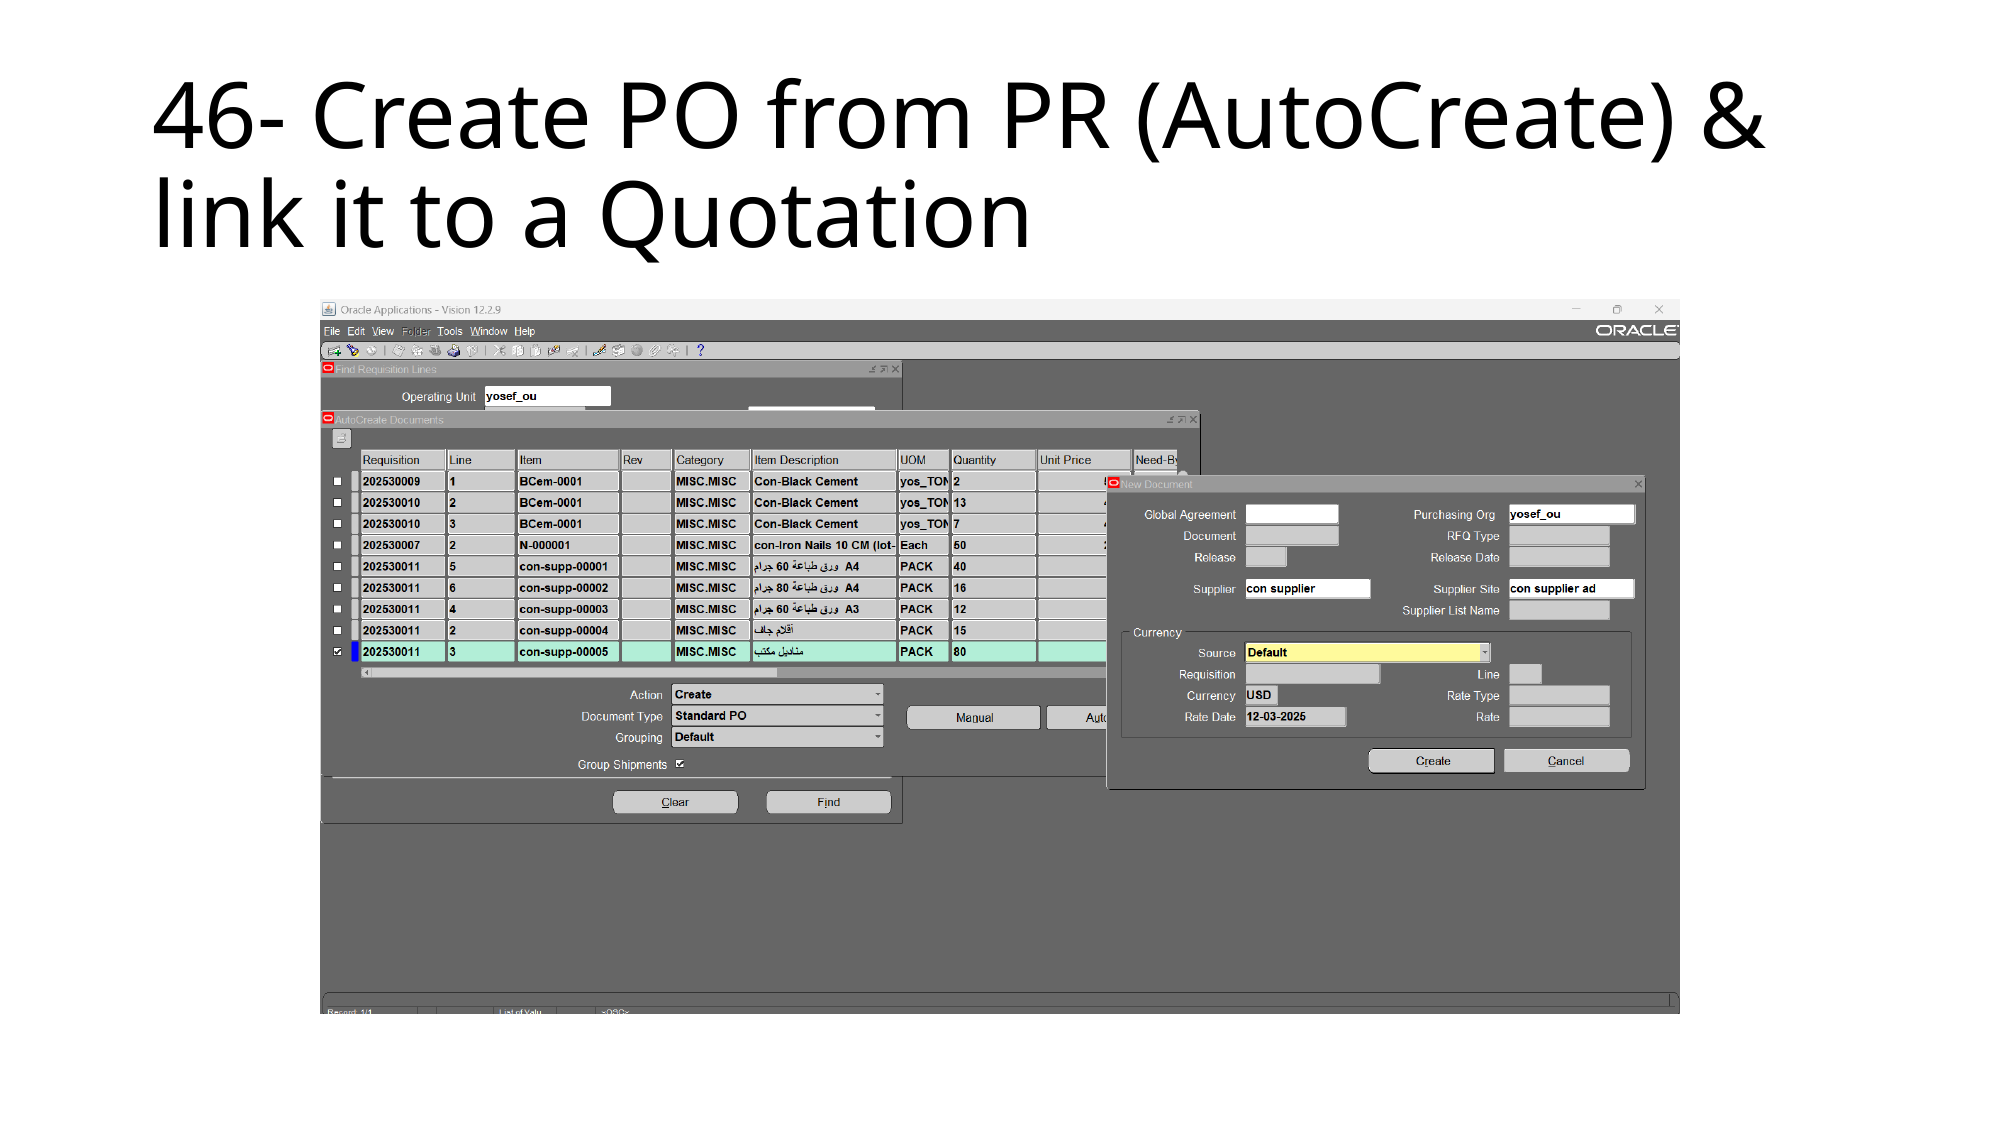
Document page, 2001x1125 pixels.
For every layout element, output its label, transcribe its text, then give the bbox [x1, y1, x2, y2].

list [320, 299, 1680, 1014]
title 46- Create PO from PR (AutoCreate) & link it to a Quotation [137, 59, 1863, 278]
